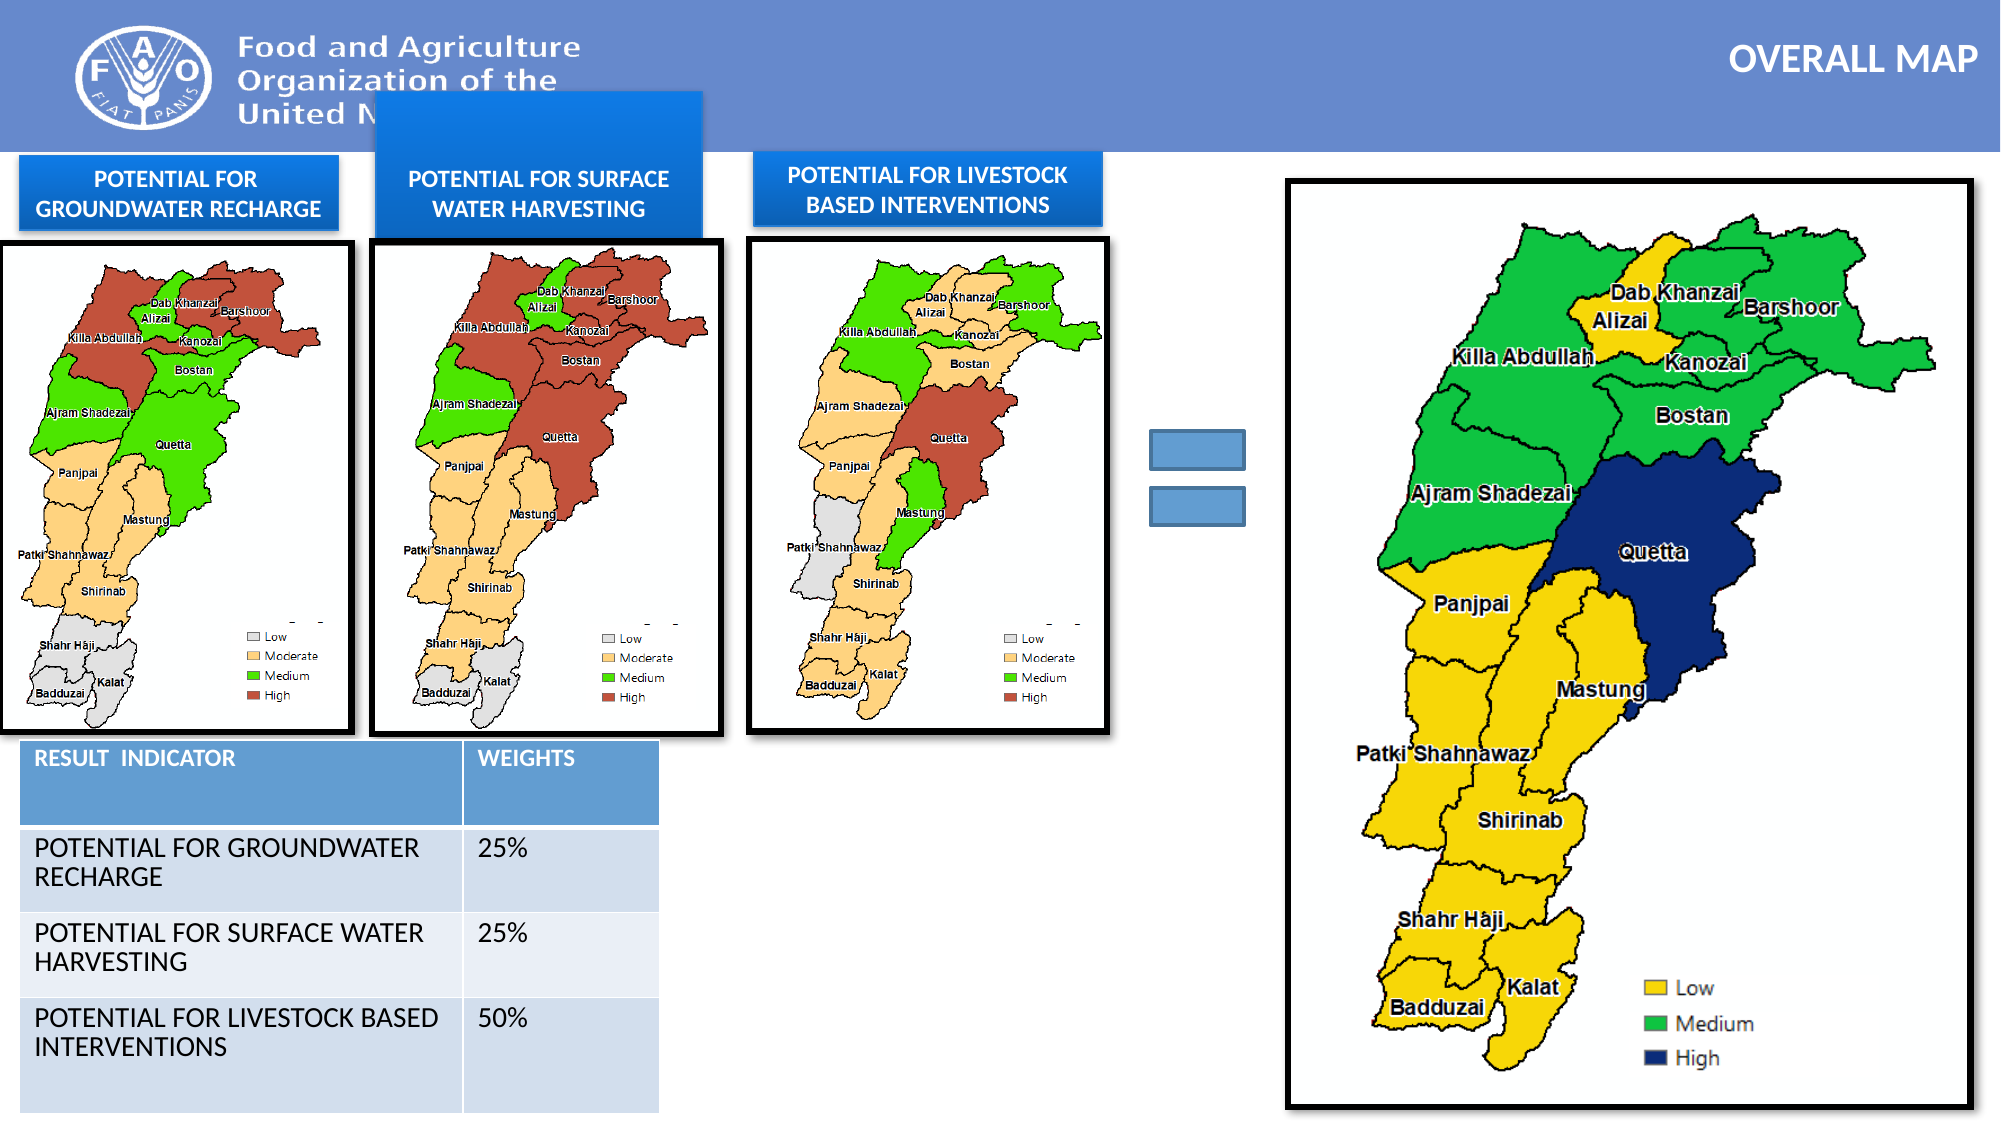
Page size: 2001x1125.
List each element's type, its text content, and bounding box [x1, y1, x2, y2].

text_box POTENTIAL FOR GROUNDWATER RECHARGE [19, 155, 339, 231]
table_header RESULT INDICATOR [20, 741, 462, 825]
picture [16, 0, 636, 175]
table_cell POTENTIAL FOR GROUNDWATER RECHARGE [20, 830, 462, 912]
table_cell POTENTIAL FOR SURFACE WATER HARVESTING [20, 913, 462, 997]
picture [374, 244, 719, 731]
text_box POTENTIAL FOR LIVESTOCK BASED INTERVENTIONS [753, 151, 1103, 227]
table_cell 25% [464, 913, 659, 997]
text_box [1149, 486, 1246, 527]
table_header WEIGHTS [464, 741, 659, 825]
picture [752, 241, 1105, 729]
table_cell 50% [464, 998, 659, 1113]
picture [1290, 183, 1968, 1105]
title POTENTIAL FOR SURFACE WATER HARVESTING [375, 91, 703, 237]
picture [2, 246, 349, 730]
table_cell 25% [464, 830, 659, 912]
text_box OVERALL MAP [643, 0, 1994, 125]
table_cell POTENTIAL FOR LIVESTOCK BASED INTERVENTIONS [20, 998, 462, 1113]
text_box [1149, 429, 1246, 471]
